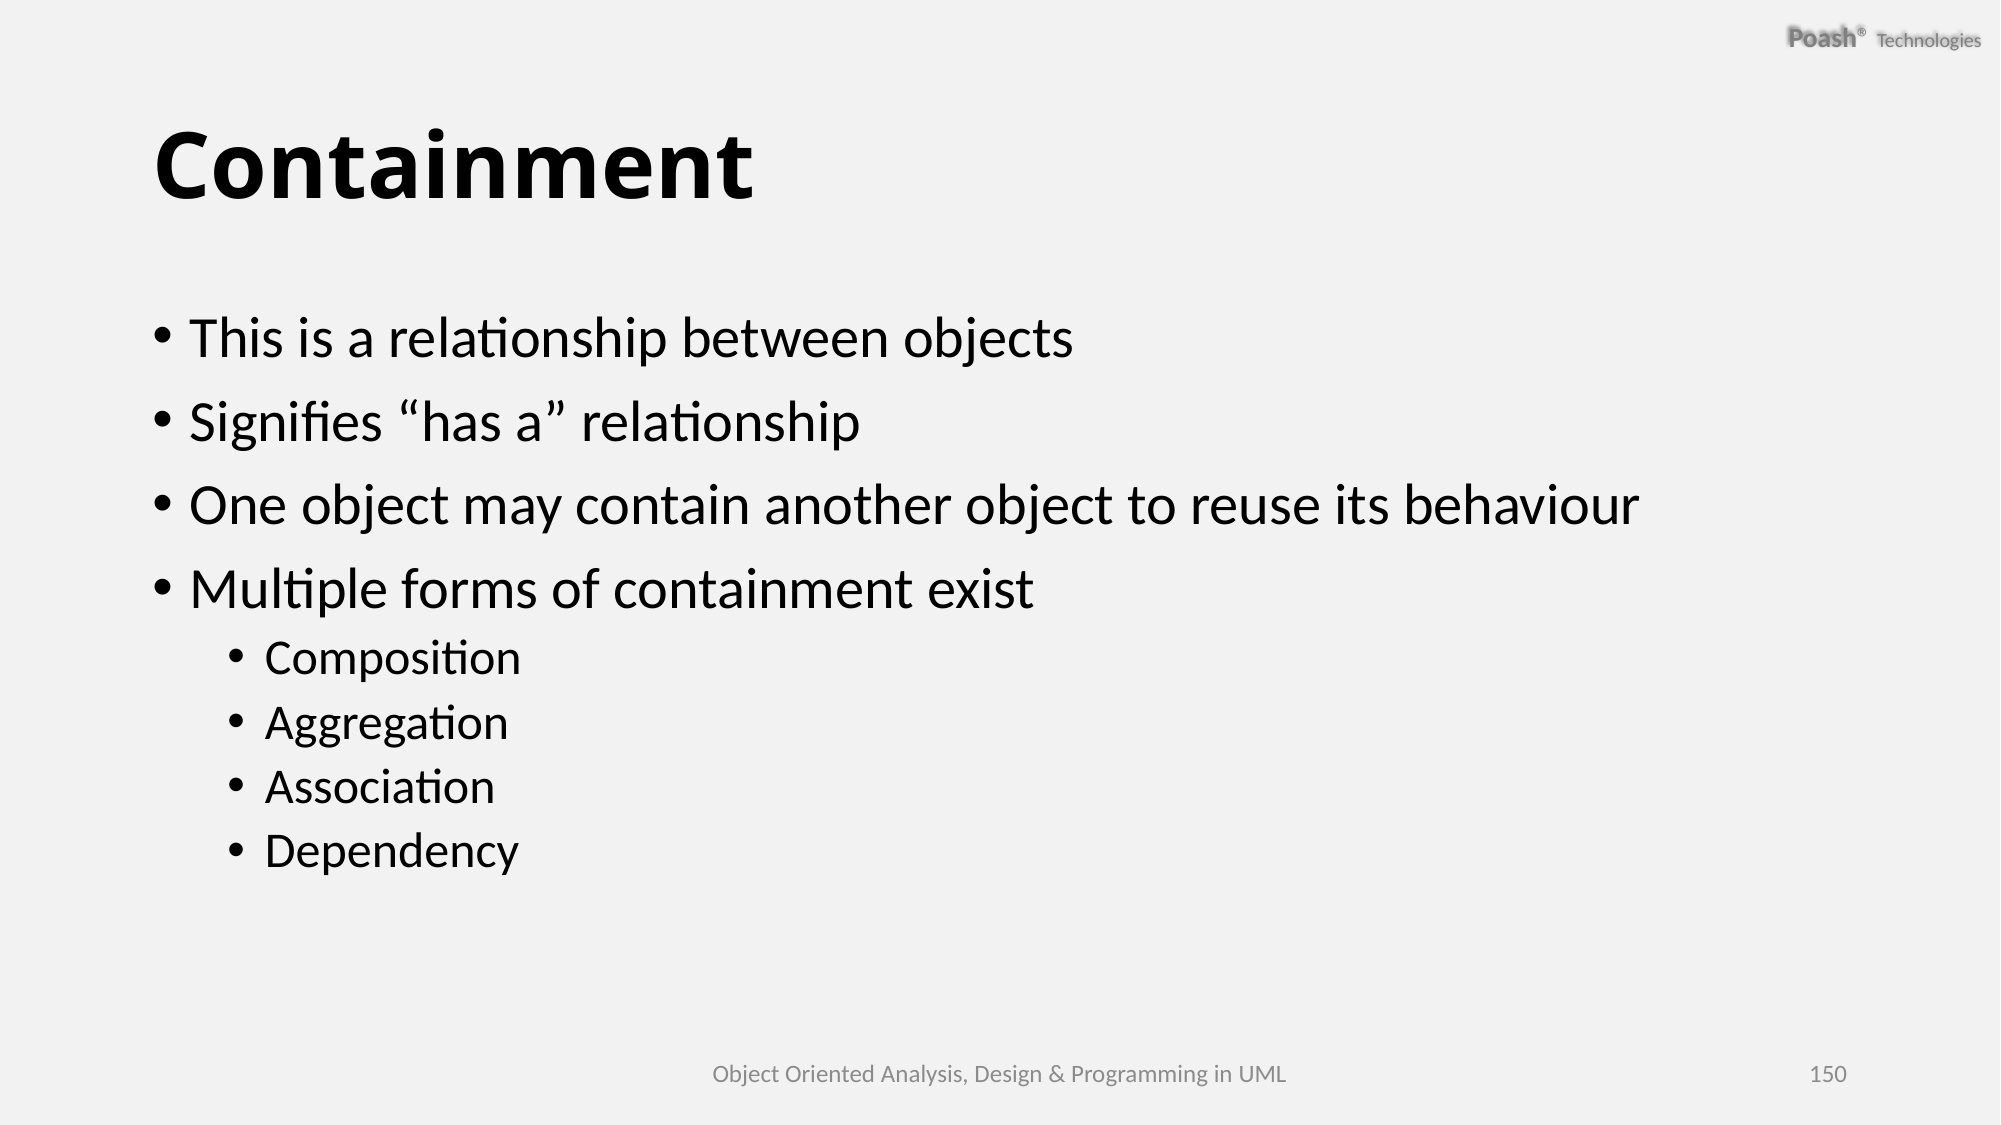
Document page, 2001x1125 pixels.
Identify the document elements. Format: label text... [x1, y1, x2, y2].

list This is a relationship between objects Signifies “has a” relationship One object may contain another object to reuse its behaviour Multiple forms of containment exist Composition Aggregation Association Dependency [137, 299, 1863, 1014]
title Containment [137, 59, 1863, 278]
footer Object Oriented Analysis, Design & Programming in UML [662, 1042, 1338, 1103]
slide_number 150 [1412, 1042, 1863, 1103]
